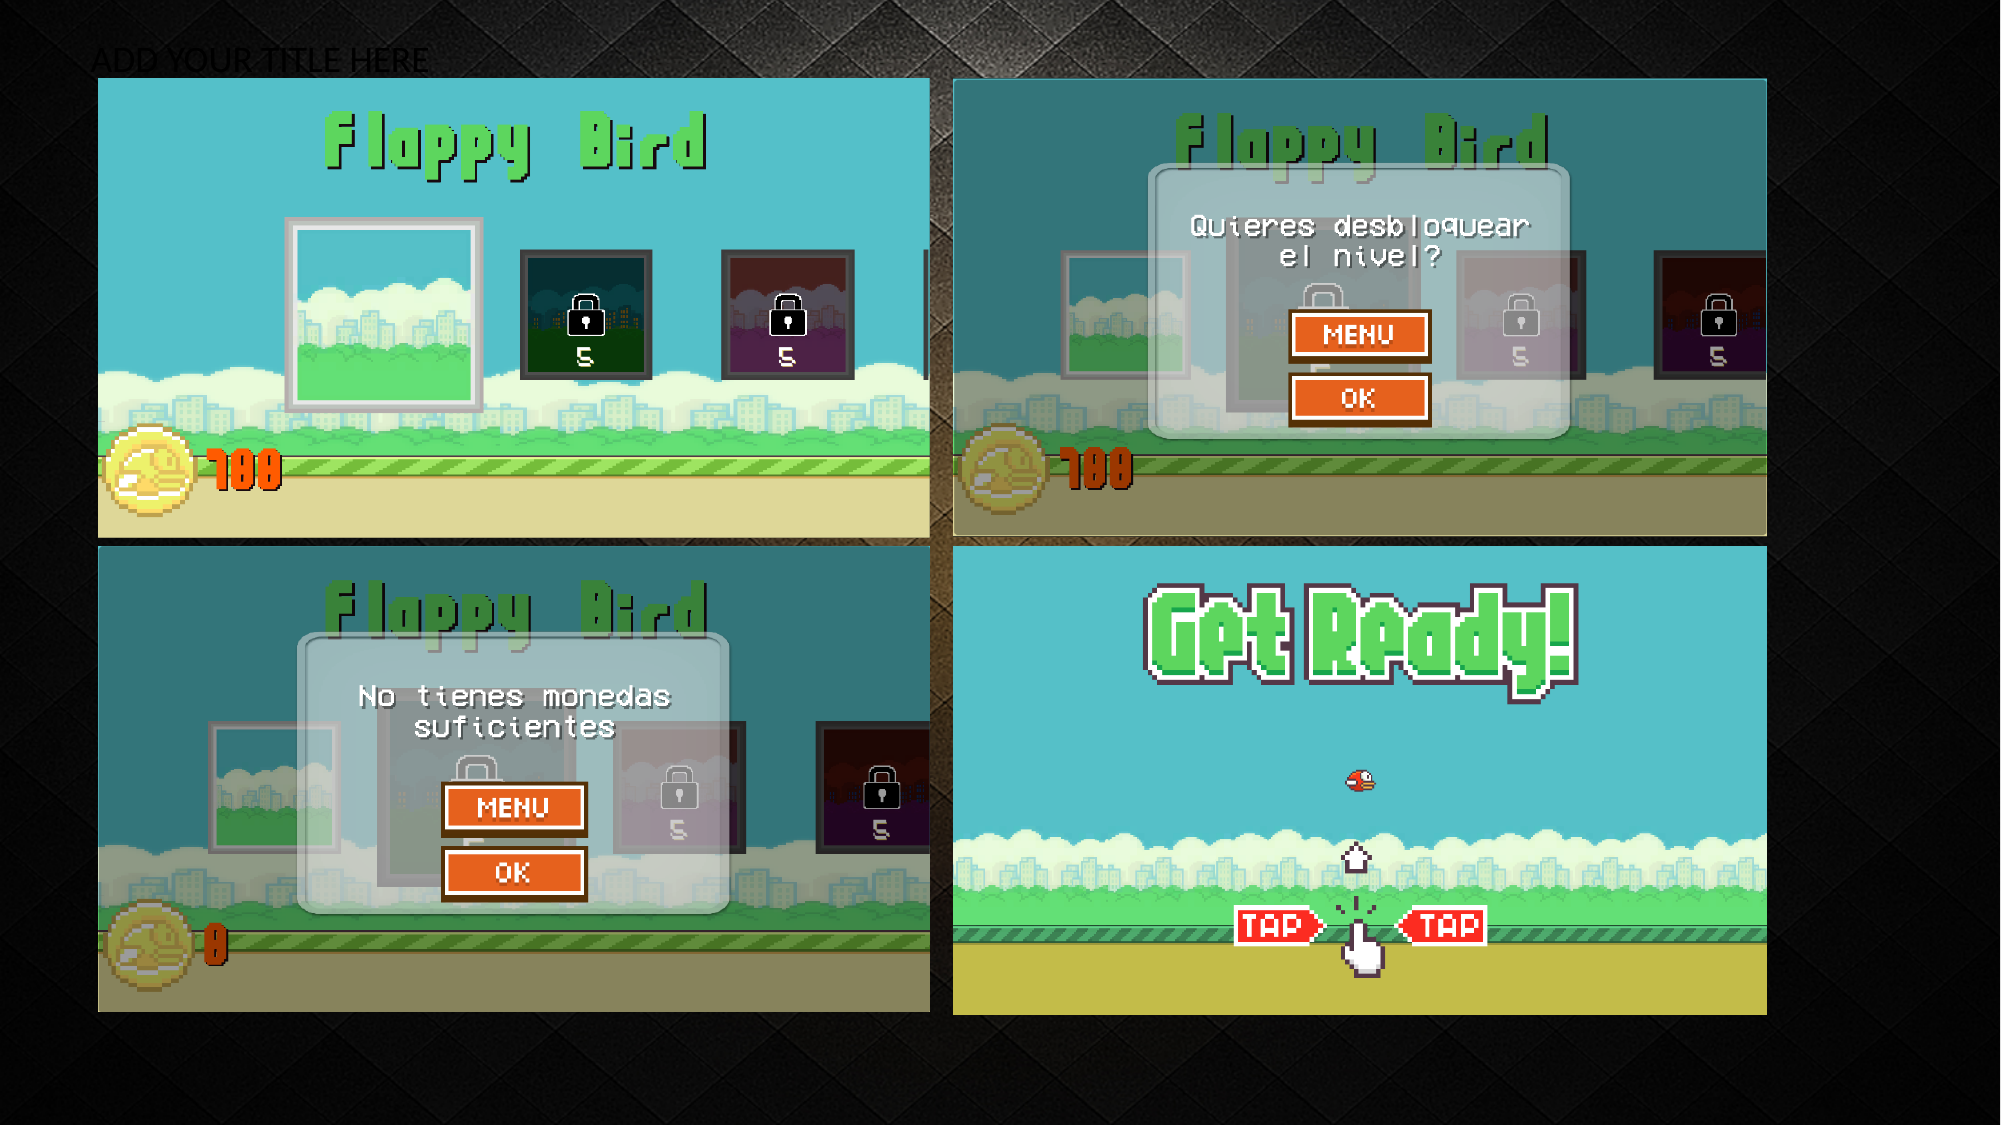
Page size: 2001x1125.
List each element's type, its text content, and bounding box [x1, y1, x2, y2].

picture [0, 0, 2001, 1125]
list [97, 78, 930, 539]
text_box ADD YOUR TITLE HERE [75, 27, 450, 88]
